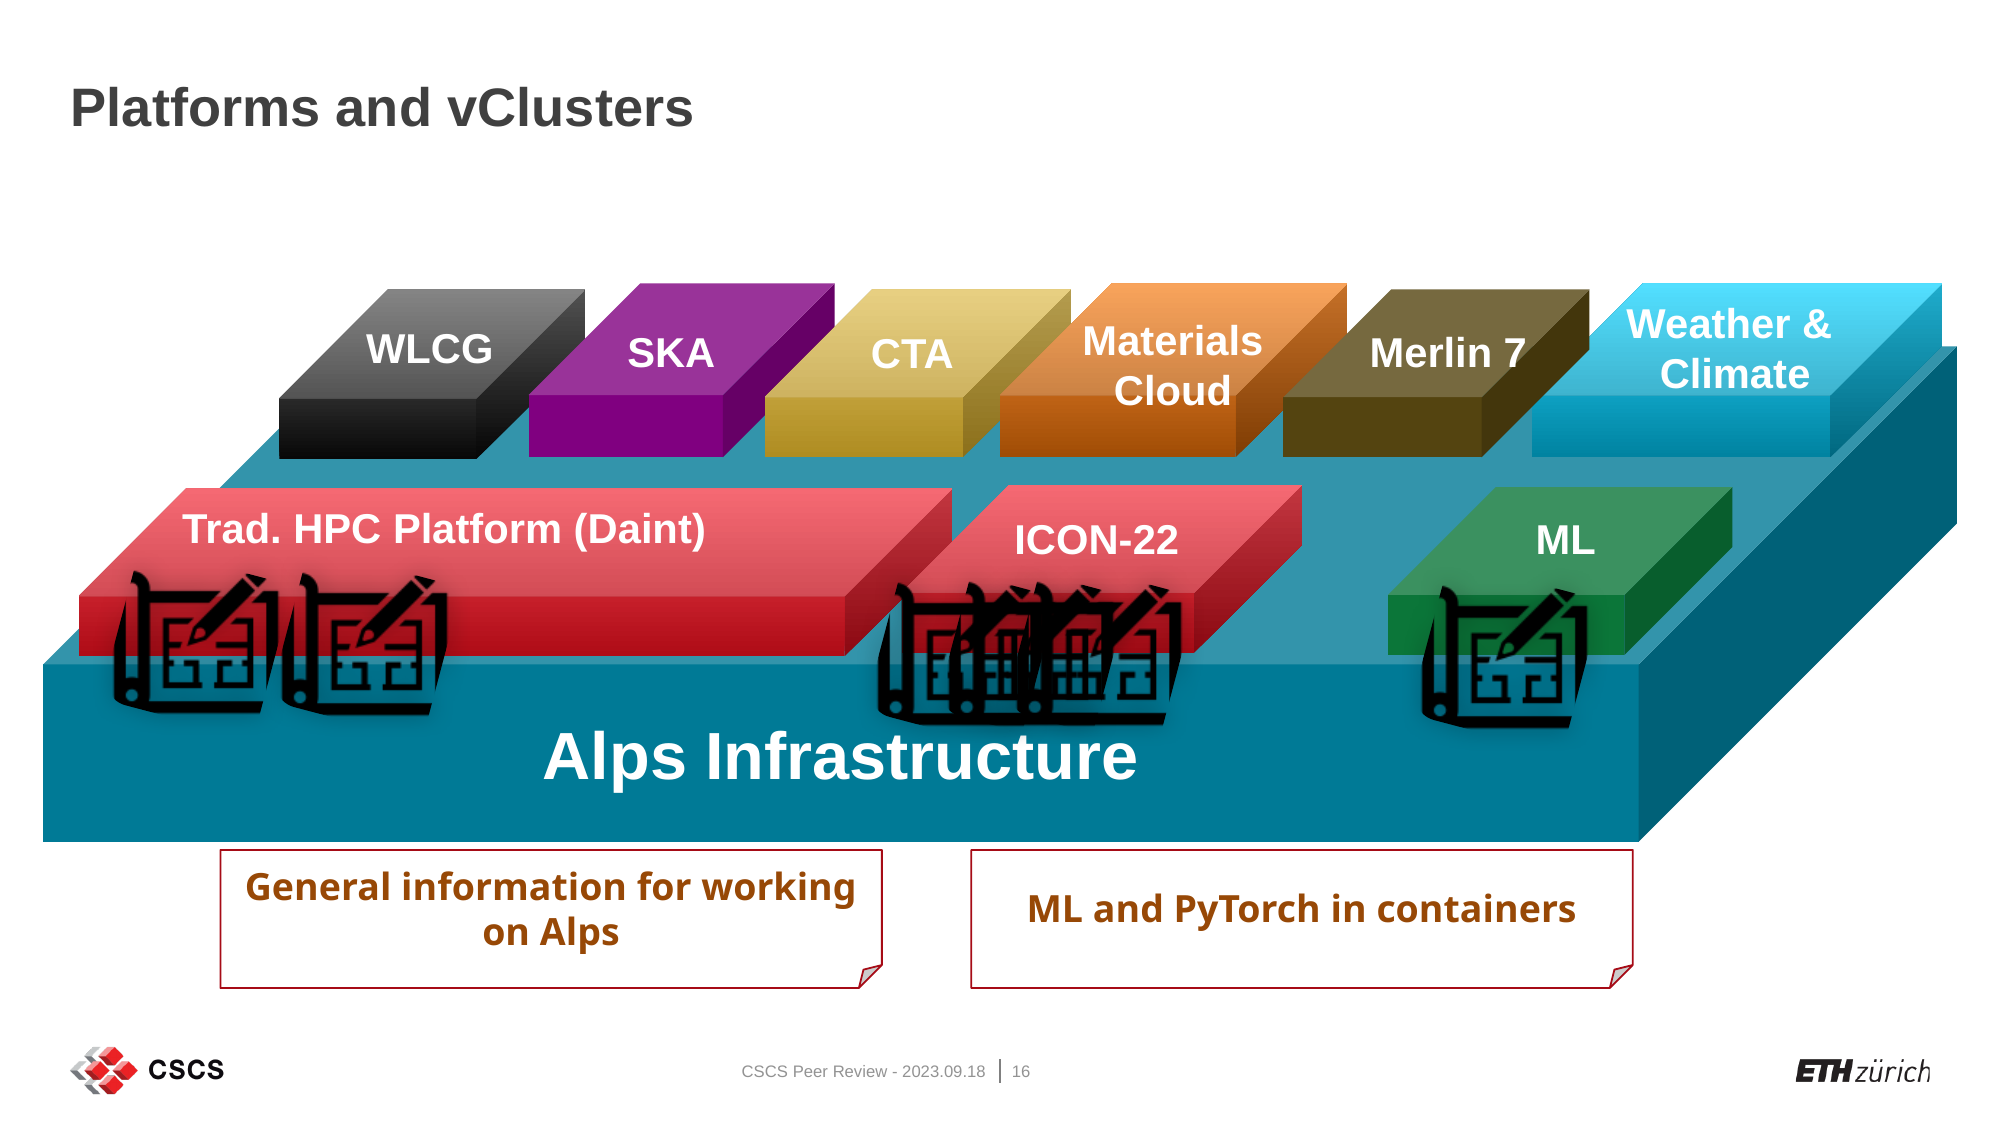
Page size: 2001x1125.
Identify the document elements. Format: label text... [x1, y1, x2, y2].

footer CSCS Peer Review - 2023.09.18 [322, 1059, 998, 1083]
title Platforms and vClusters [70, 7, 1930, 149]
text_box General information for working on Alps [219, 849, 883, 989]
text_box ML and PyTorch in containers [970, 849, 1634, 989]
slide_number 16 [999, 1059, 1063, 1083]
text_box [42, 283, 1957, 842]
